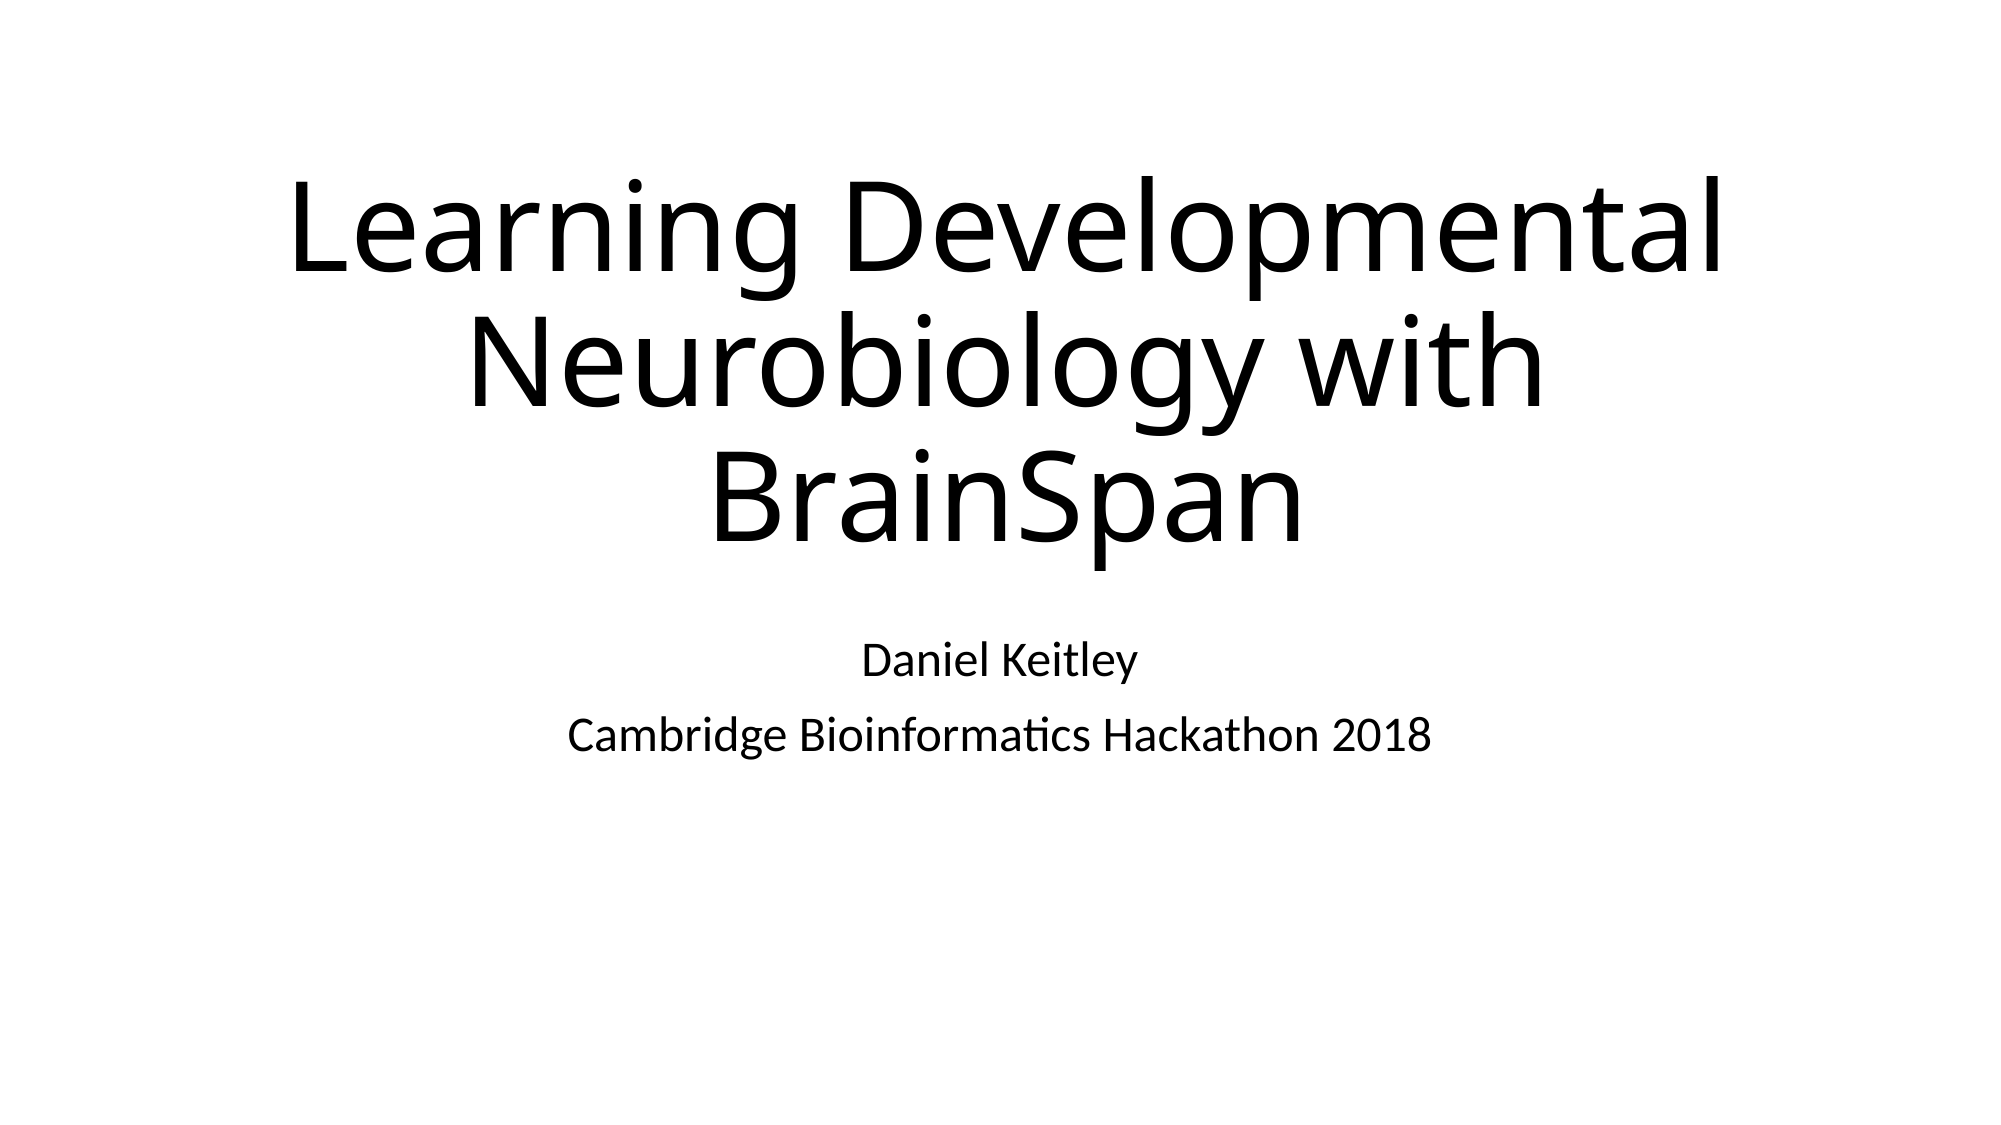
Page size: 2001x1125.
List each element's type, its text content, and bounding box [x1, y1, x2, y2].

title Learning Developmental Neurobiology with BrainSpan [249, 184, 1765, 576]
subtitle Daniel Keitley Cambridge Bioinformatics Hackathon 2018 [249, 626, 1750, 898]
